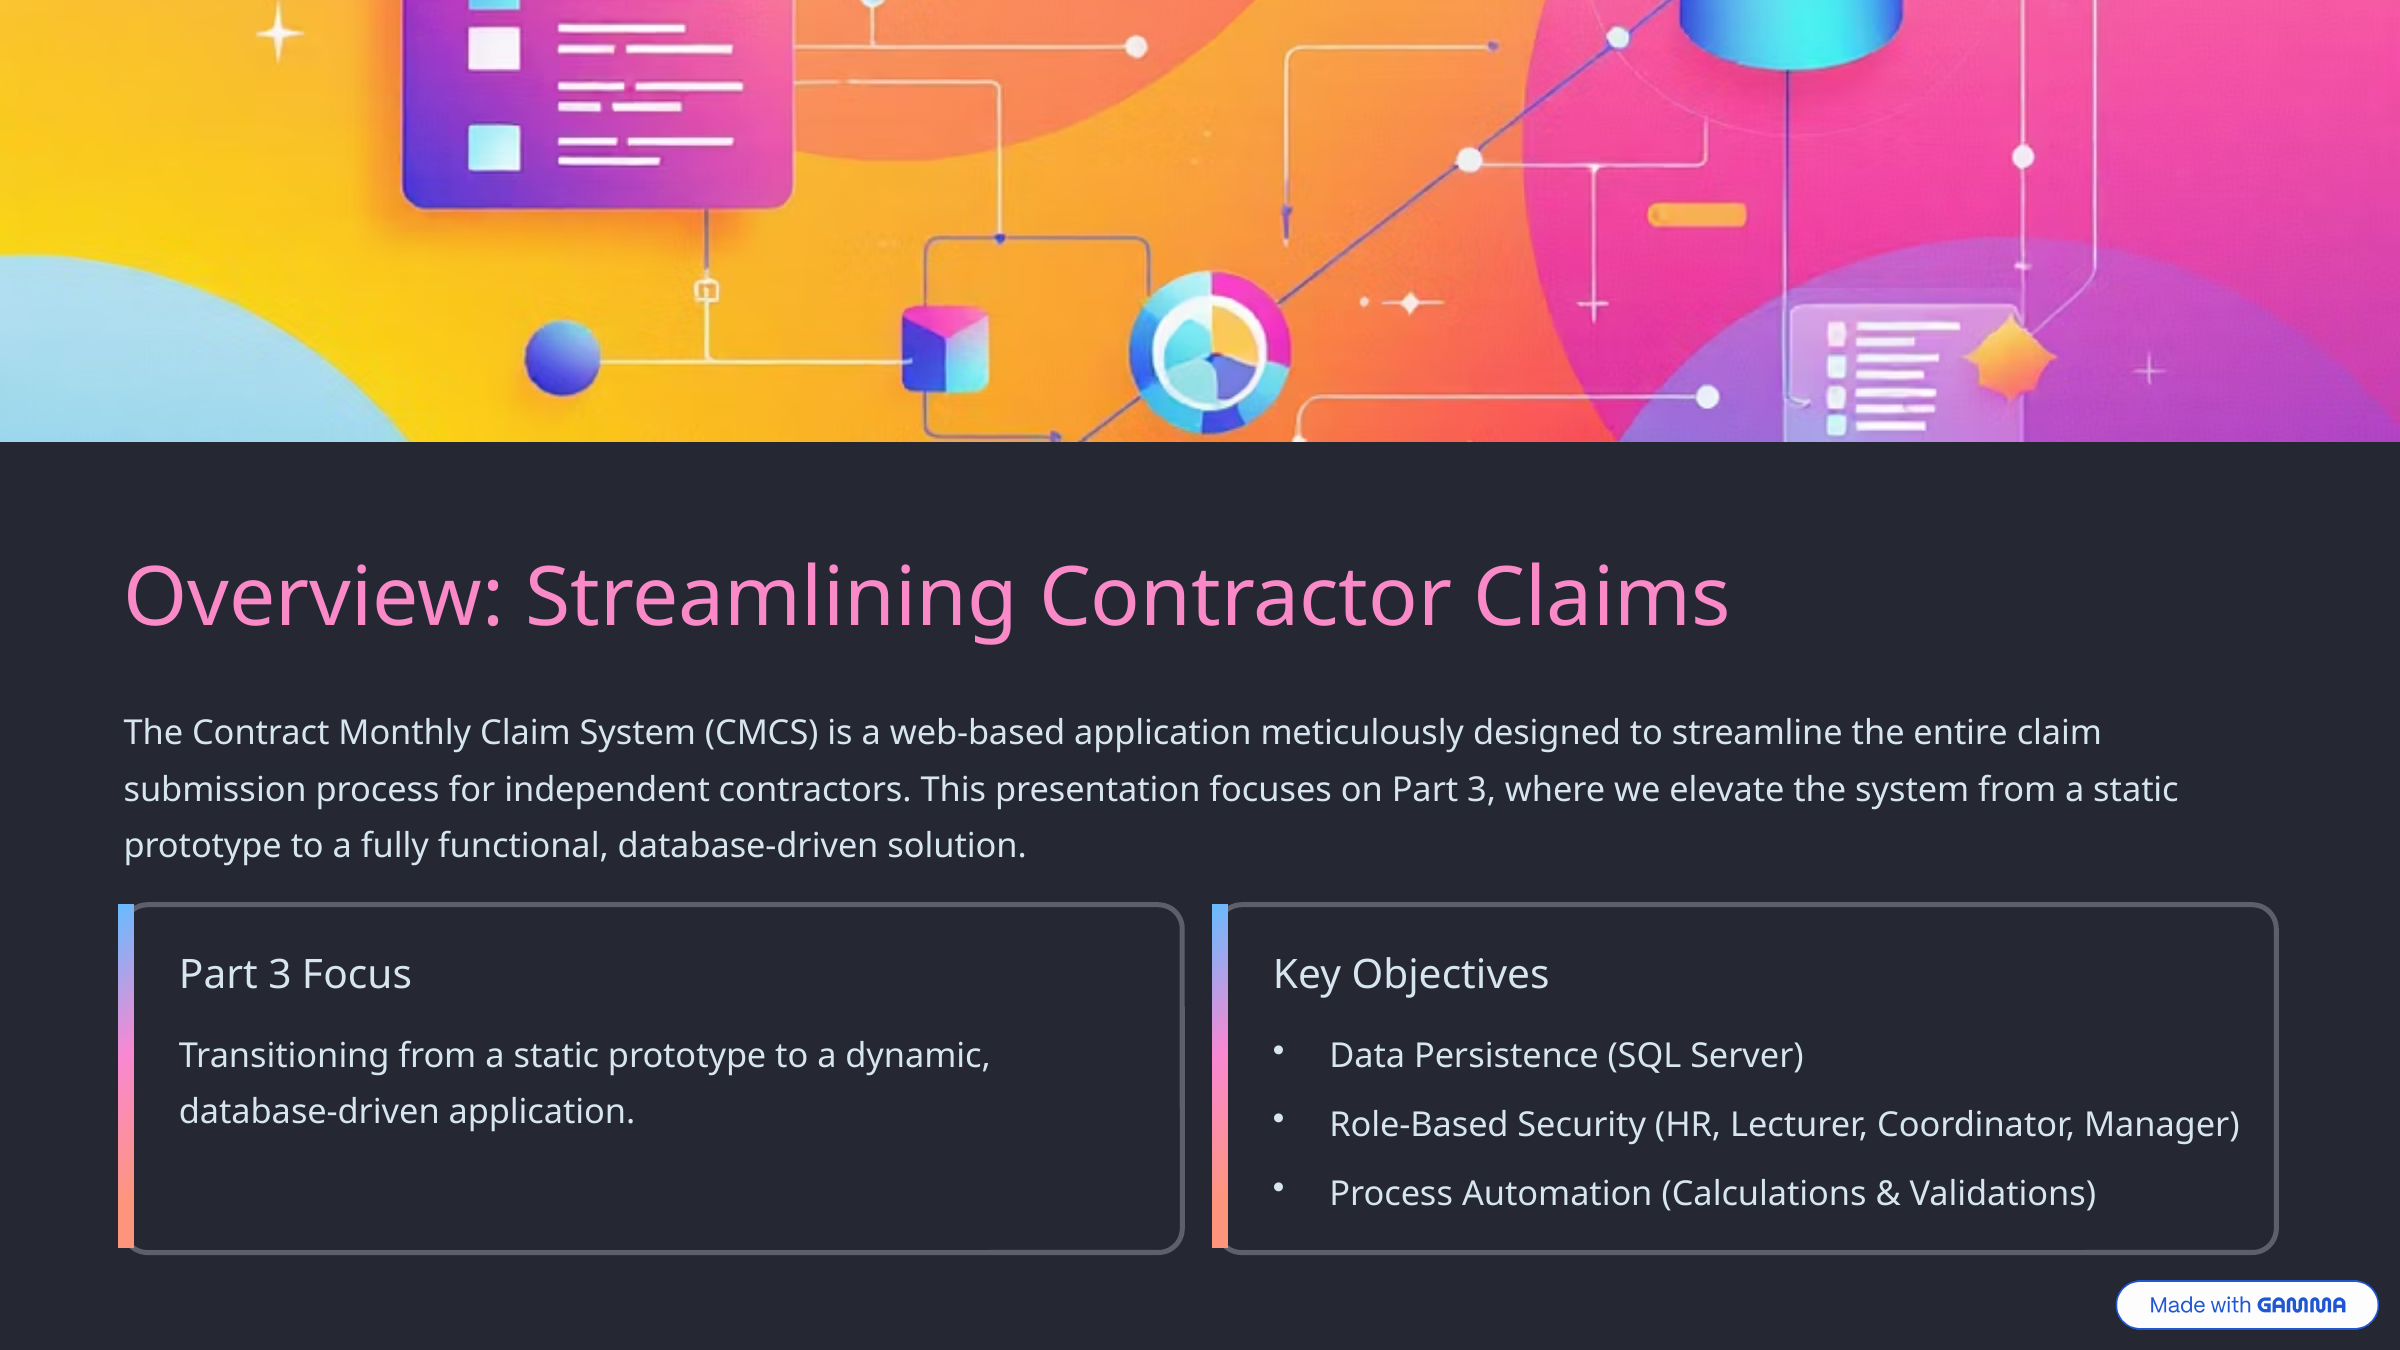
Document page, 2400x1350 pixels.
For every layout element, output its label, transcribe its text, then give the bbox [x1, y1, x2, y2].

text_box [139, 904, 1183, 1253]
text_box Key Objectives [1272, 945, 1689, 997]
text_box Transitioning from a static prototype to a dynamic, database-driven application. [178, 1018, 1142, 1132]
picture [0, 0, 2400, 442]
text_box The Contract Monthly Claim System (CMCS) is a web-based application meticulously designed to streamline the entire claim submission process for independent contractors. This presentation focuses on Part 3, where we elevate the system from a static prototype to a fully functional, database-driven solution. [123, 695, 2277, 865]
text_box Data Persistence (SQL Server) [1272, 1018, 2237, 1075]
picture [2106, 1271, 2389, 1339]
text_box [1233, 904, 2277, 1253]
text_box Part 3 Focus [178, 945, 595, 997]
text_box Process Automation (Calculations & Validations) [1272, 1155, 2237, 1213]
picture [118, 904, 139, 1253]
picture [1212, 904, 1233, 1253]
text_box Role-Based Security (HR, Lecturer, Coordinator, Manager) [1272, 1086, 2237, 1144]
text_box Overview: Streamlining Contractor Claims [123, 538, 1755, 643]
